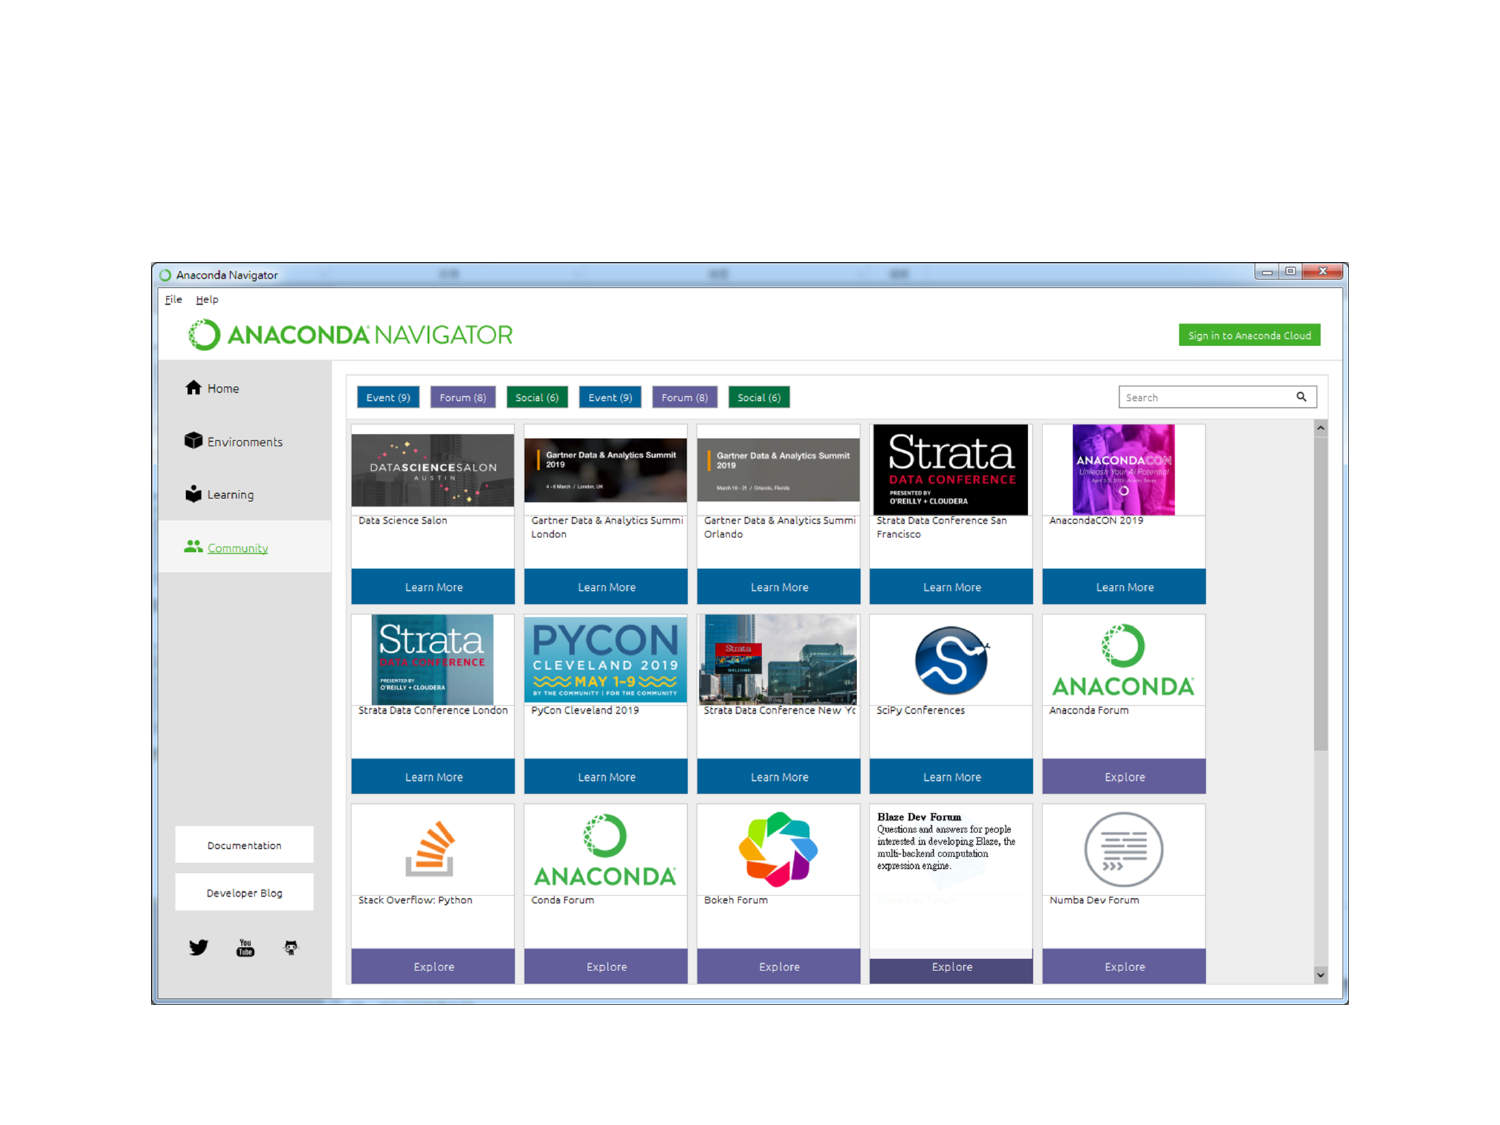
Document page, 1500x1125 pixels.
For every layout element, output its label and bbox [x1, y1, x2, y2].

list [151, 262, 1349, 1006]
